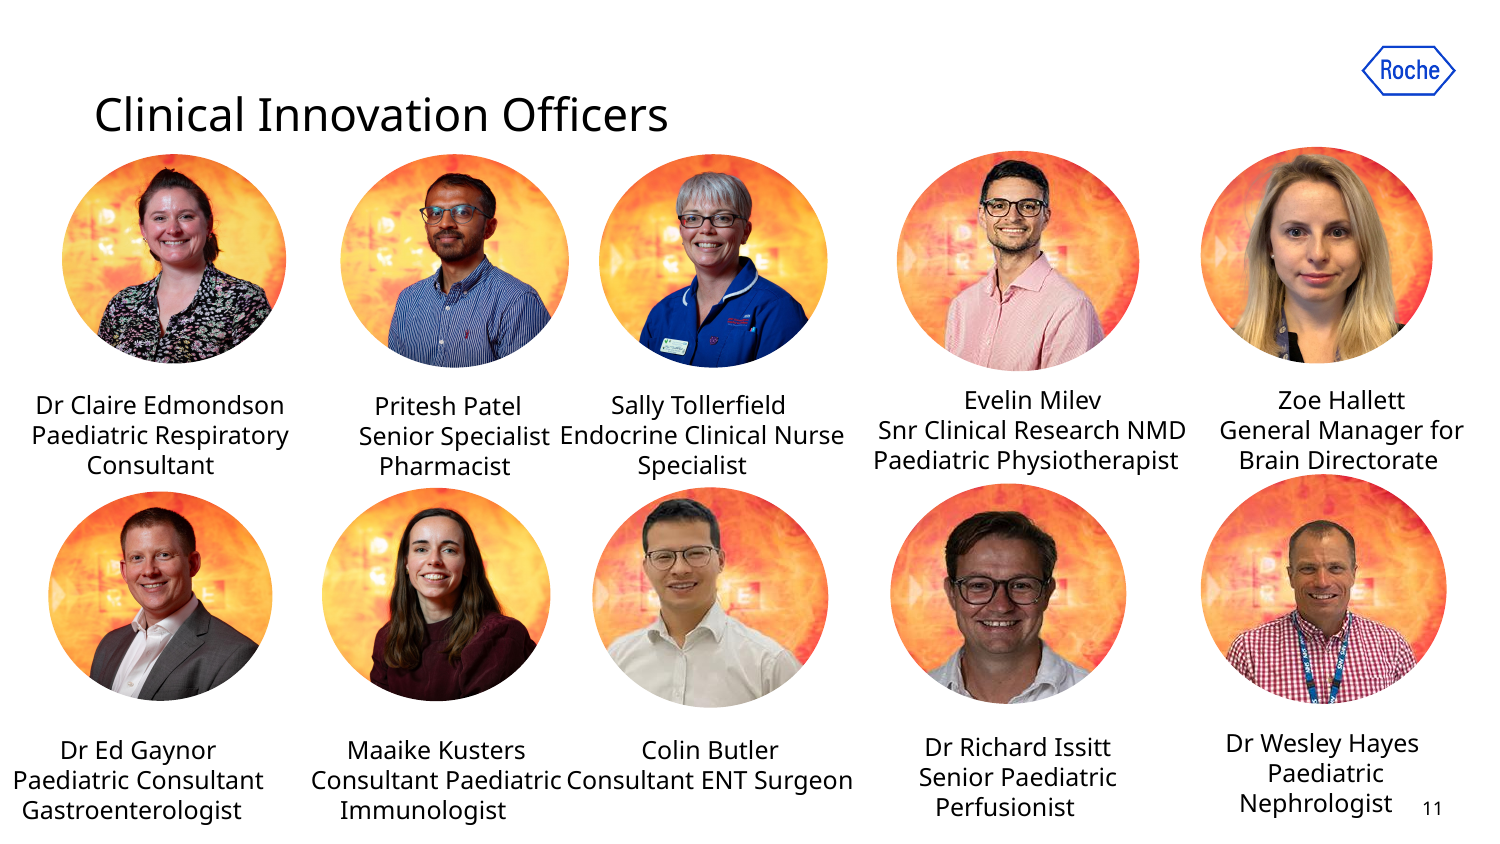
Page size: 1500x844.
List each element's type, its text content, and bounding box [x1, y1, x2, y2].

text_box Maaike Kusters Consultant Paediatric Immunologist [301, 727, 599, 832]
picture [1200, 146, 1433, 364]
picture [598, 153, 828, 368]
picture [896, 150, 1140, 372]
picture [48, 491, 273, 702]
text_box Zoe Hallett General Manager for Brain Directorate [1195, 376, 1488, 482]
text_box Evelin Milev Snr Clinical Research NMD Paediatric Physiotherapist [827, 376, 1195, 482]
text_box Pritesh Patel Senior Specialist Pharmacist [323, 382, 617, 488]
picture [61, 153, 287, 364]
text_box Colin Butler Consultant ENT Surgeon [599, 727, 876, 803]
text_box Dr Claire Edmondson Paediatric Respiratory Consultant [0, 382, 323, 488]
picture [890, 483, 1127, 705]
title Clinical Innovation Officers [93, 70, 1313, 134]
picture [1359, 43, 1458, 97]
text_box Dr Ed Gaynor Paediatric Consultant Gastroenterologist [0, 727, 301, 832]
picture [321, 487, 551, 702]
text_box Sally Tollerfield Endocrine Clinical Nurse Specialist [540, 381, 865, 487]
text_box Dr Wesley Hayes Paediatric Nephrologist [1163, 720, 1488, 826]
text_box Dr Richard Issitt Senior Paediatric Perfusionist [856, 724, 1181, 829]
picture [340, 153, 570, 368]
picture [592, 487, 829, 708]
picture [1200, 473, 1447, 705]
